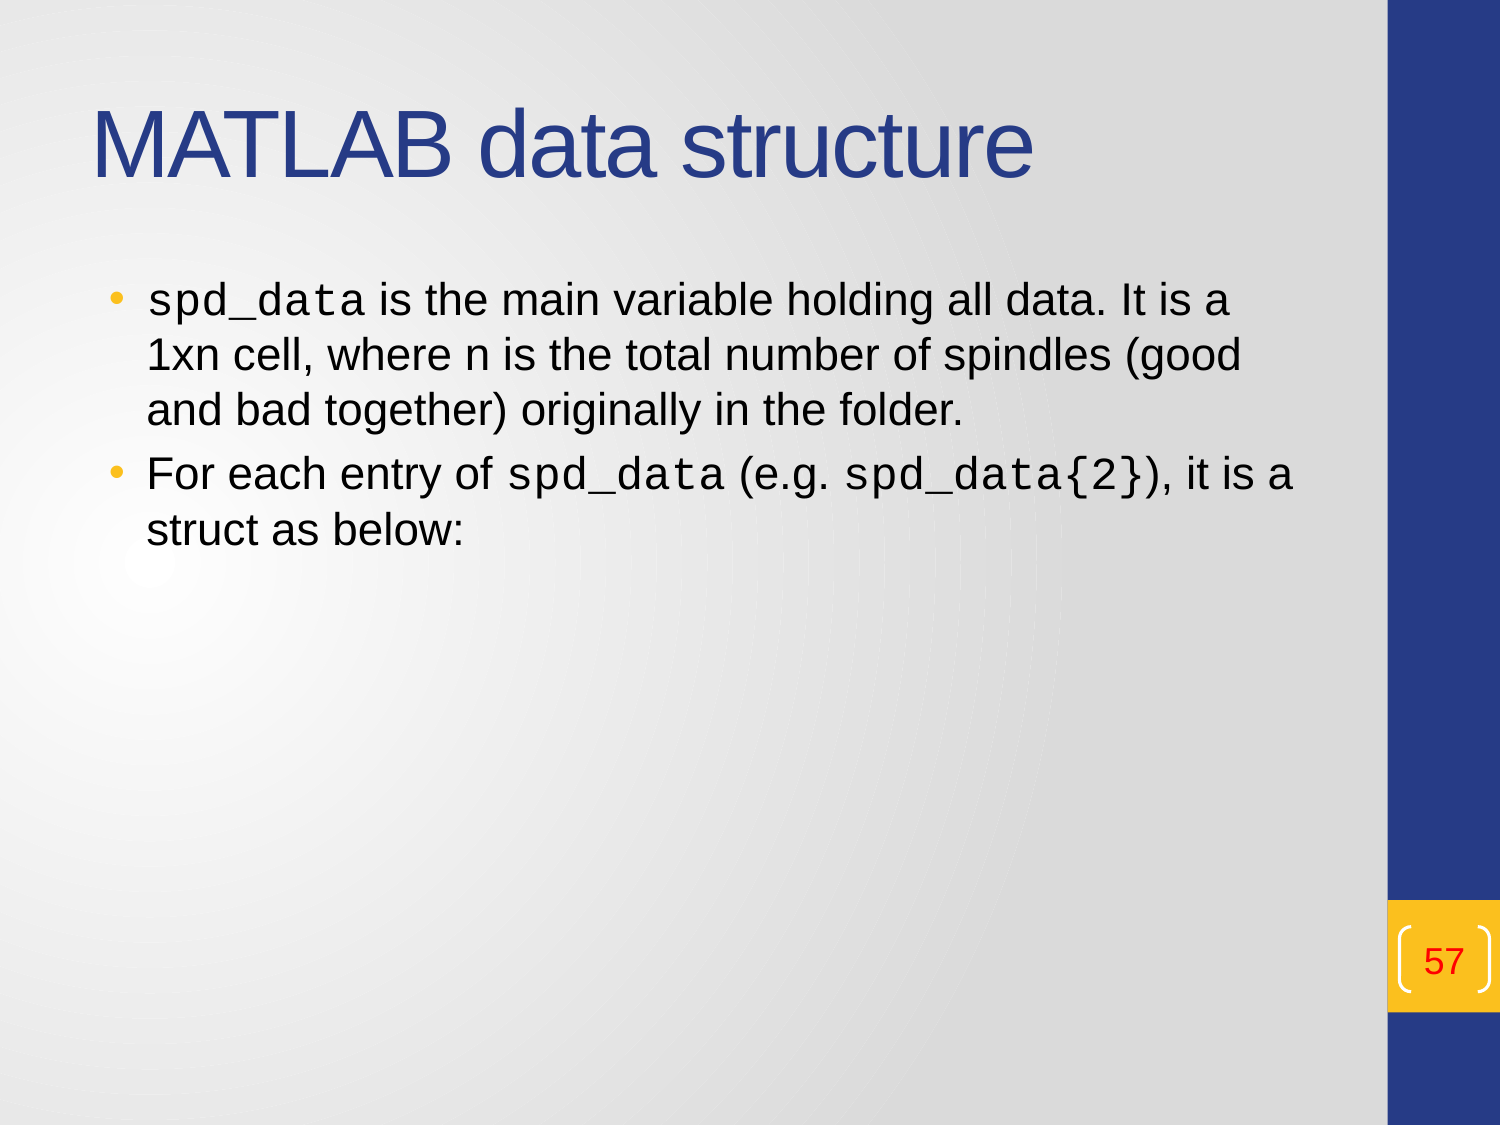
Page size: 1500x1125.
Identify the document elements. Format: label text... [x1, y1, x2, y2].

slide_number 57 [1397, 925, 1492, 994]
title MATLAB data structure [75, 45, 1325, 233]
list spd_data is the main variable holding all data. It is a 1xn cell, where n is the total number of spindles (good and bad together) originally in the folder. For each entry of spd_data (e.g. spd_data{2}), it is a struct as below: [75, 262, 1325, 1050]
